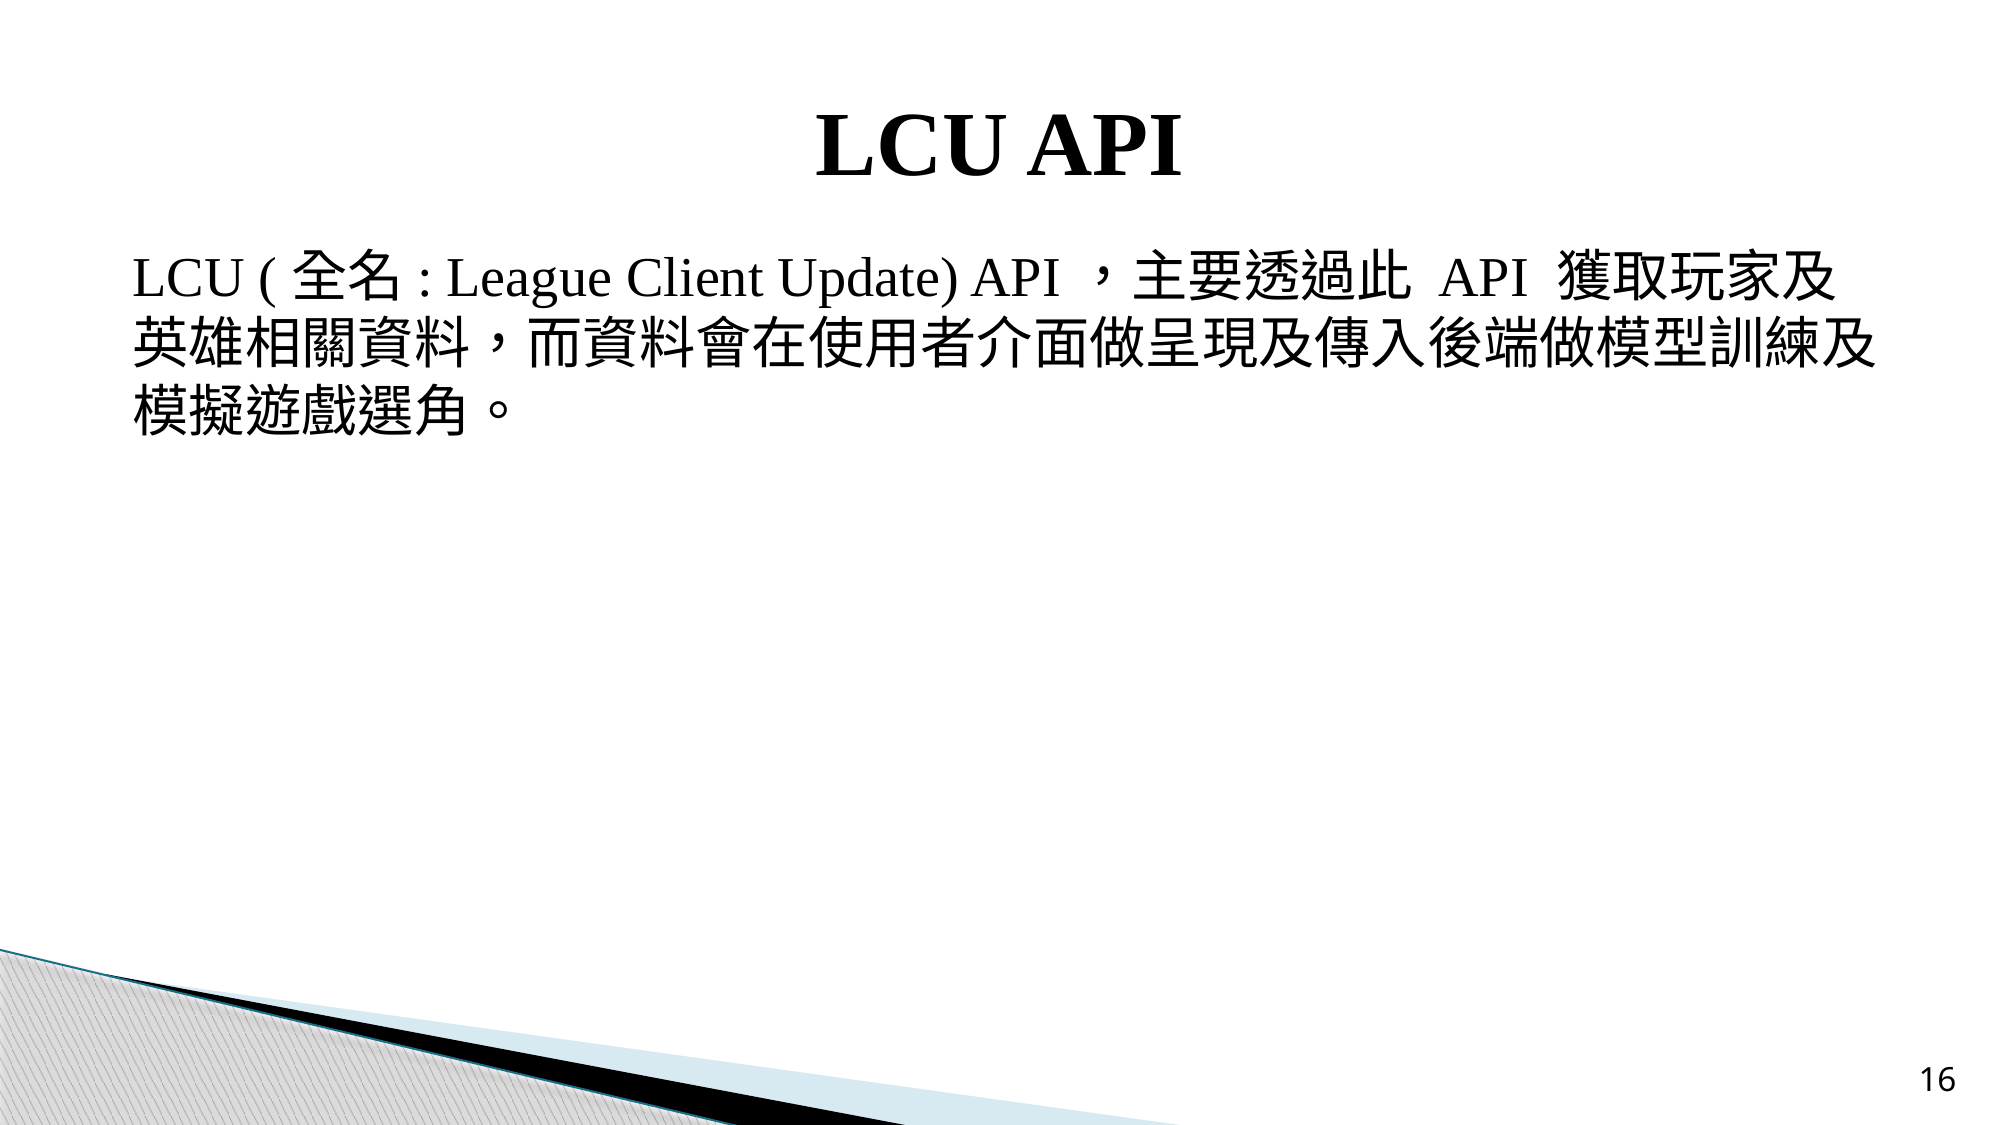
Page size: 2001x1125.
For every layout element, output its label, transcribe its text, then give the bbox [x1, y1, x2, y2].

slide_number 15 [1891, 1051, 1972, 1112]
list LCU (全名: League Client Update) API，主要透過此 API 獲取玩家及英雄相關資料，而資料會在使用者介面做呈現及傳入後端做模型訓練及模擬遊戲選角。 [99, 233, 1900, 975]
title LCU API [99, 45, 1900, 233]
